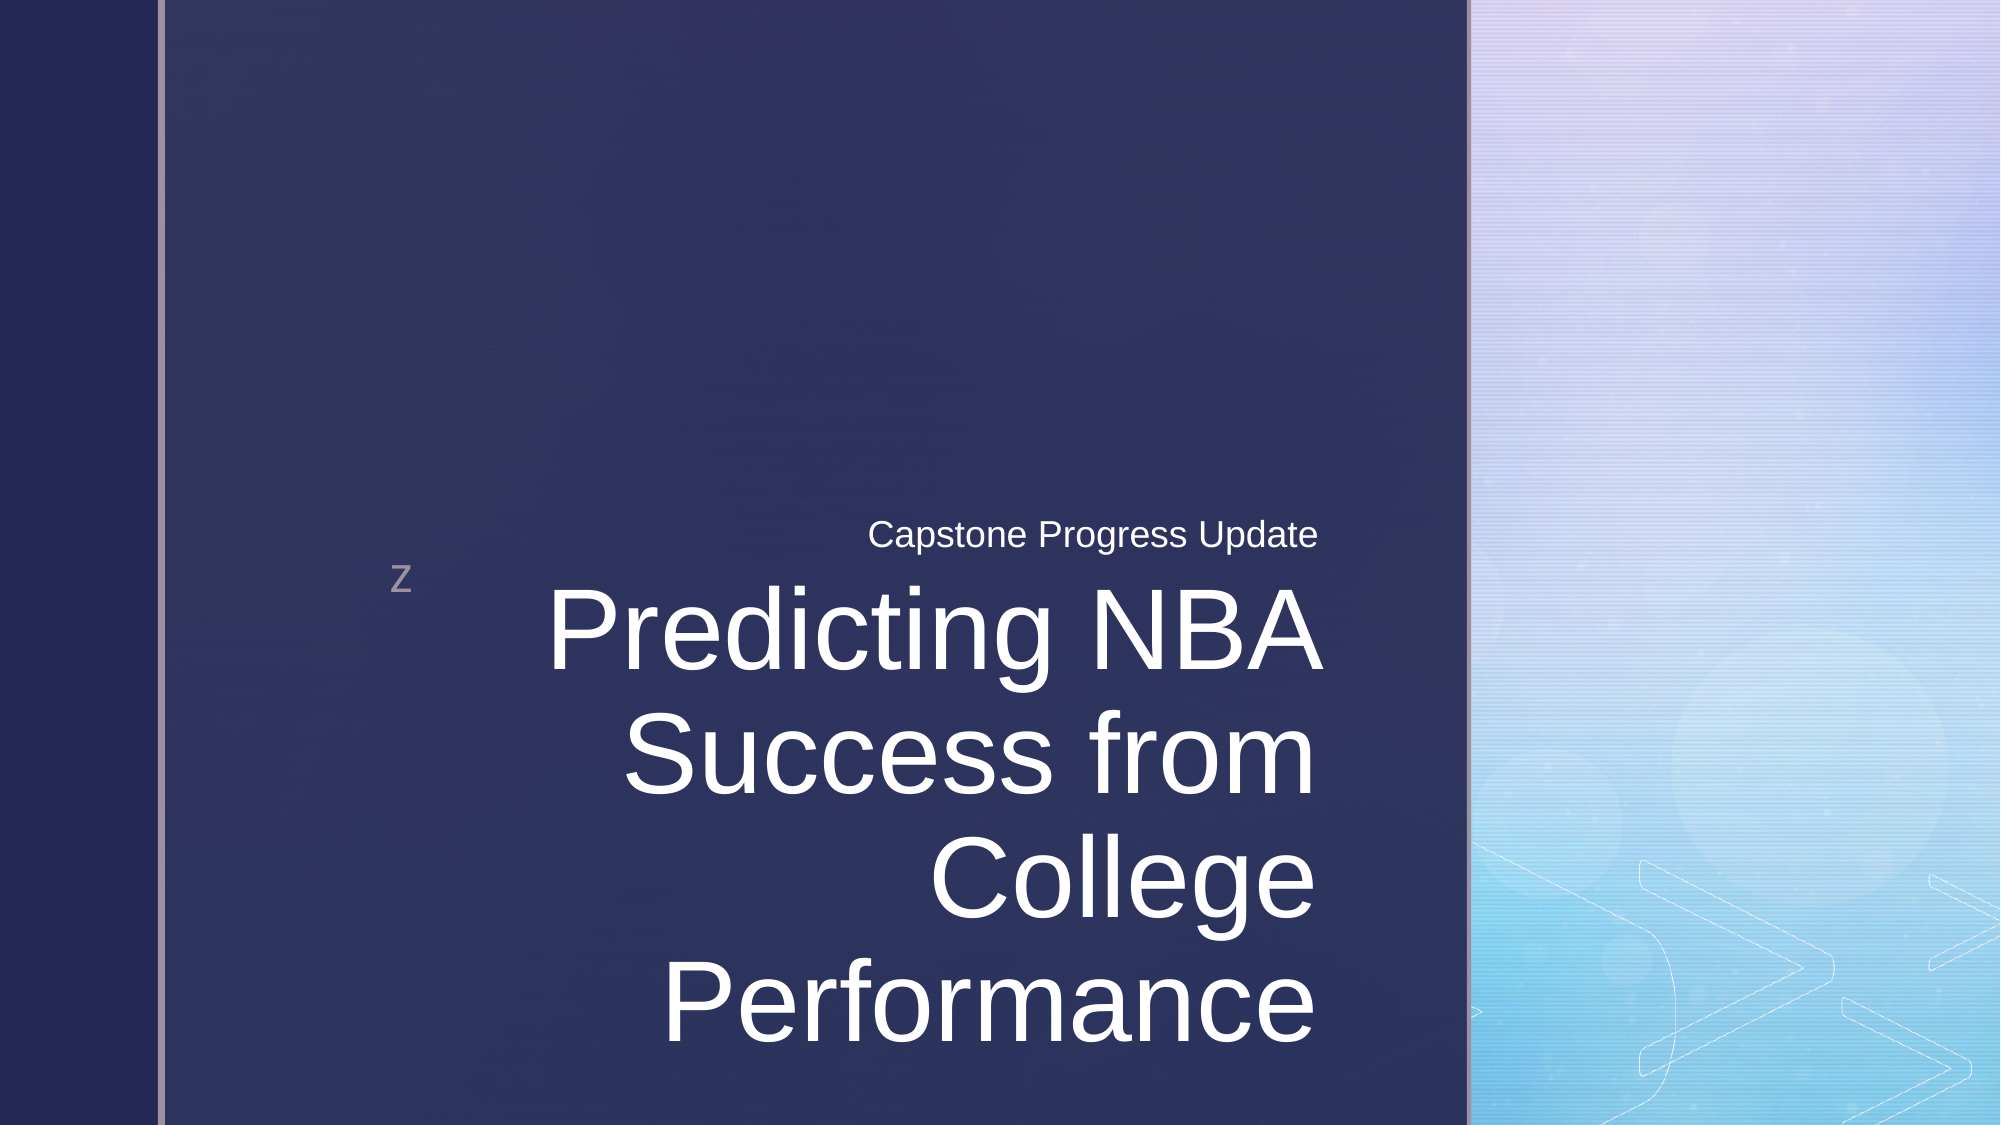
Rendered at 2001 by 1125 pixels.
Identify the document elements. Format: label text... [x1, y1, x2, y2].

subtitle Capstone Progress Update [454, 372, 1334, 563]
title Predicting NBA Success from College Performance [428, 562, 1334, 1078]
picture [1472, 0, 2001, 1125]
